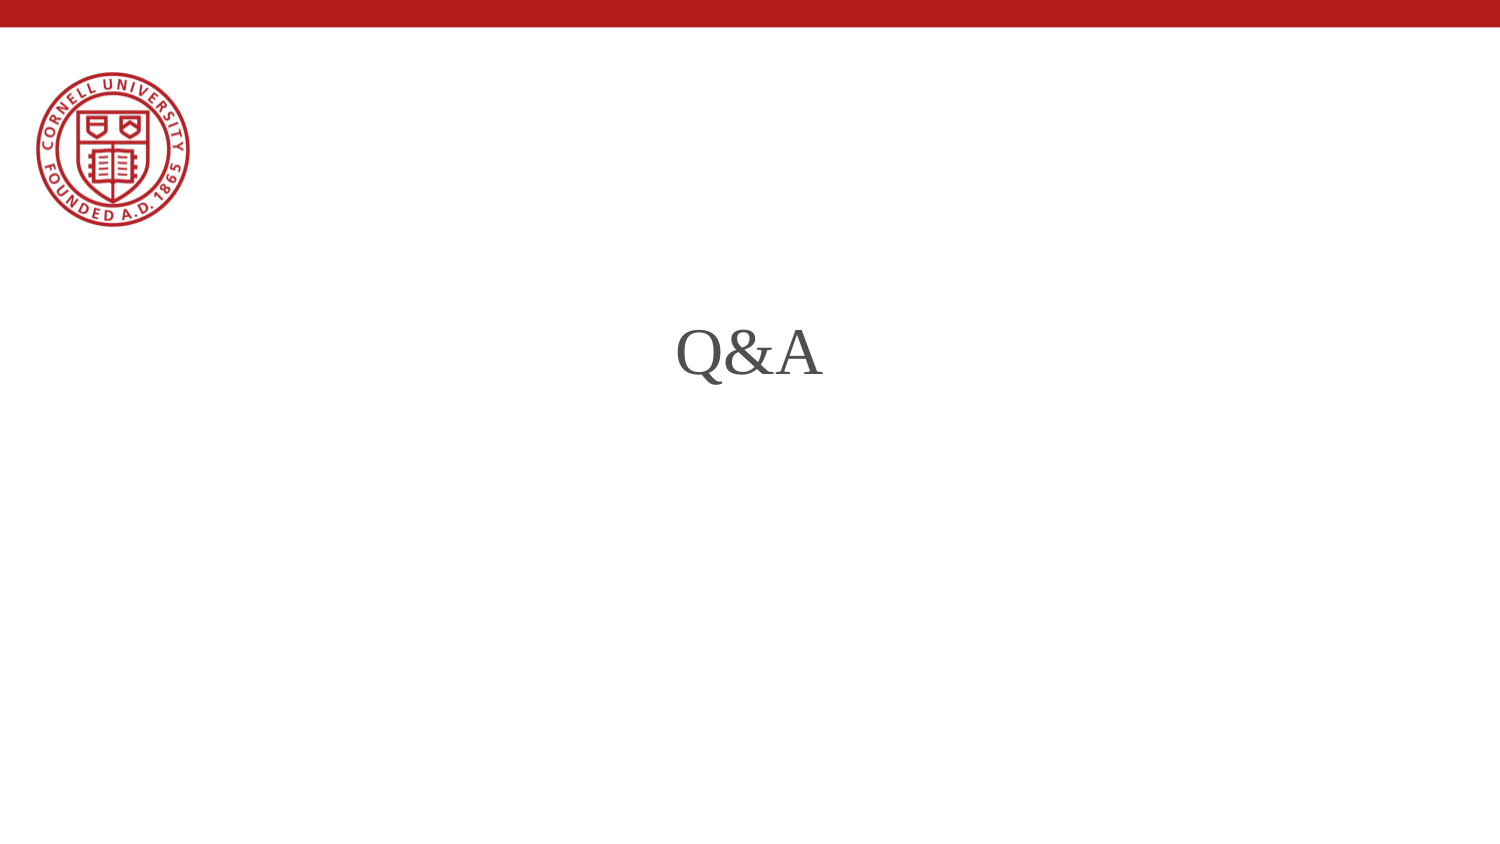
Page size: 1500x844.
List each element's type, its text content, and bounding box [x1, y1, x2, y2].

picture [29, 65, 213, 234]
list Q&A [0, 300, 1500, 597]
